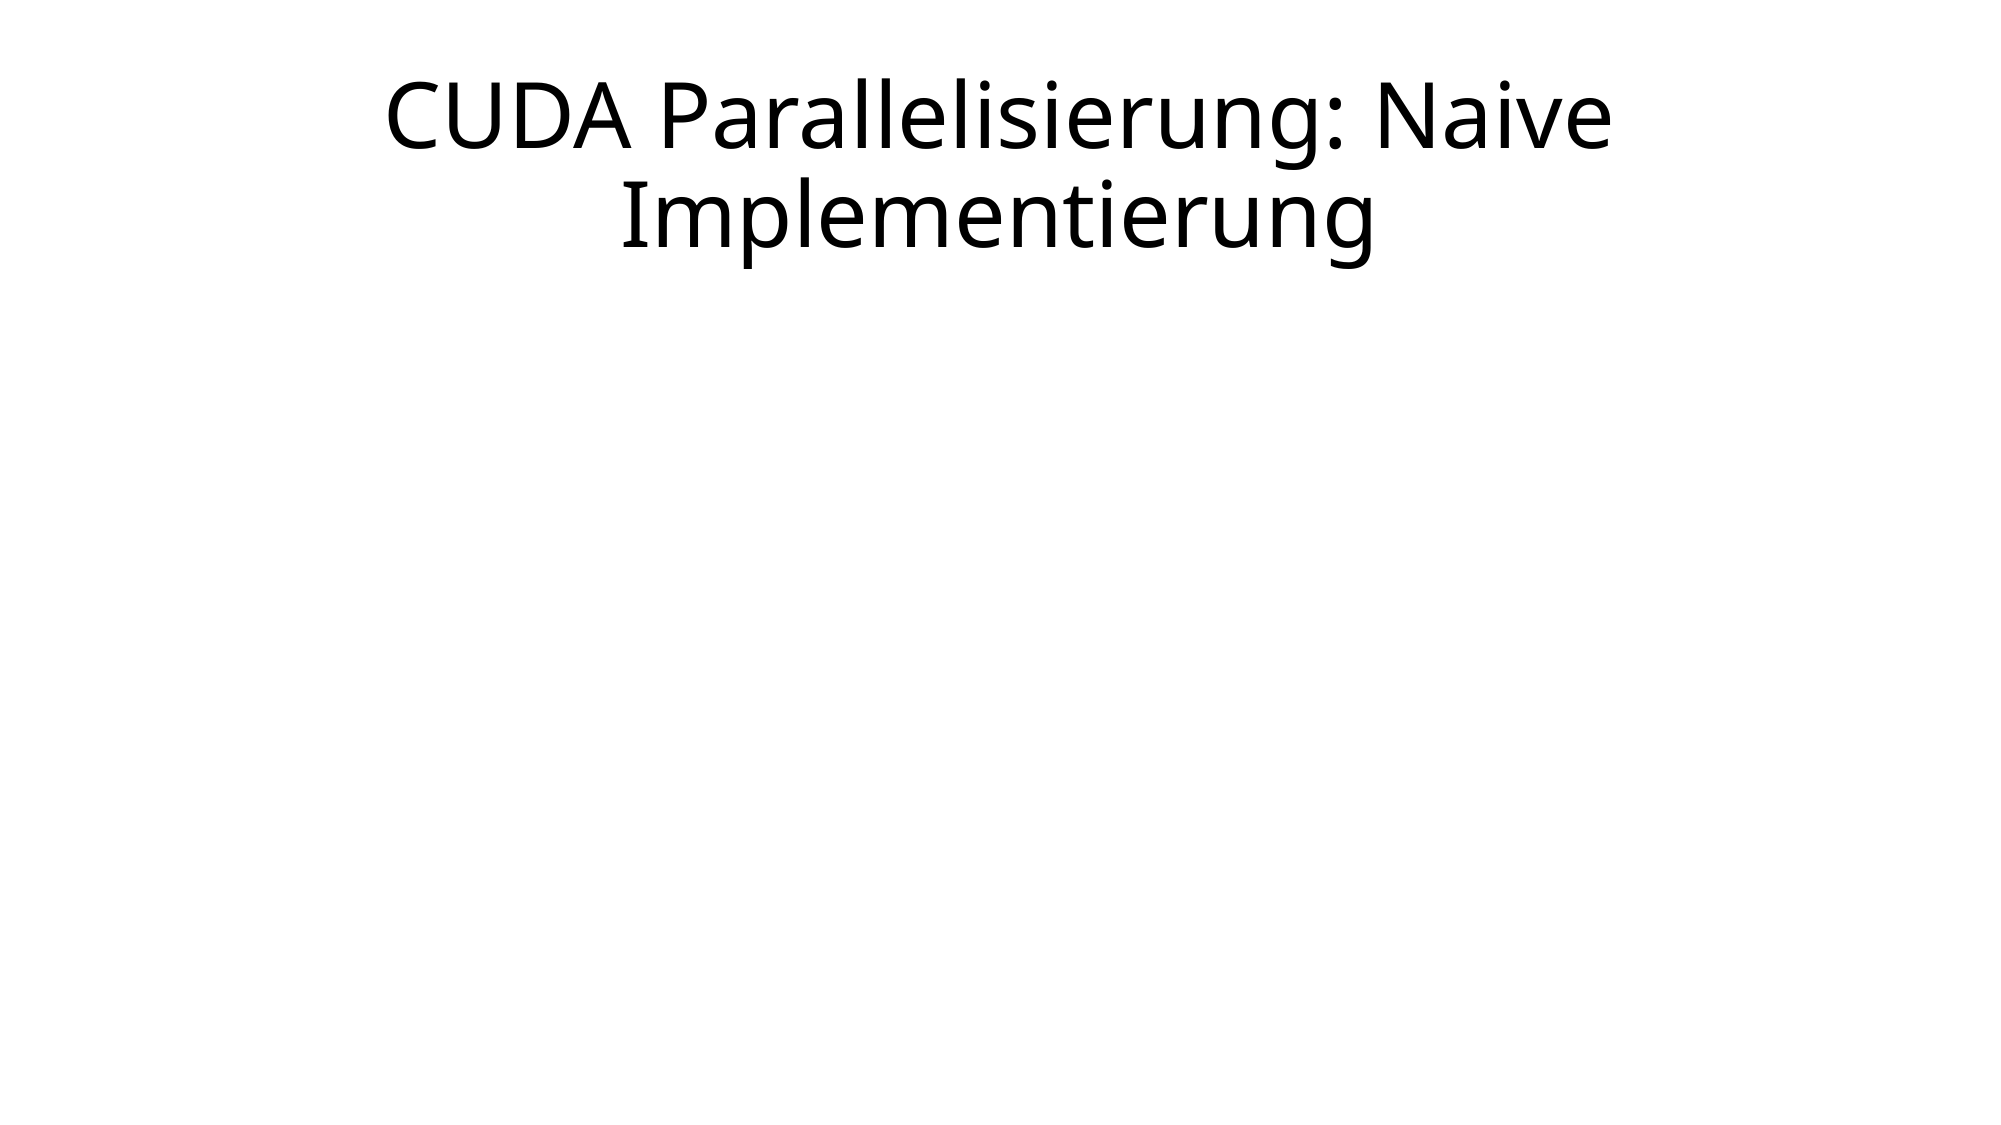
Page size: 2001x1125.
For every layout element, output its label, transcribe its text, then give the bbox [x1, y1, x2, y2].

title CUDA Parallelisierung: Naive Implementierung [137, 59, 1863, 278]
